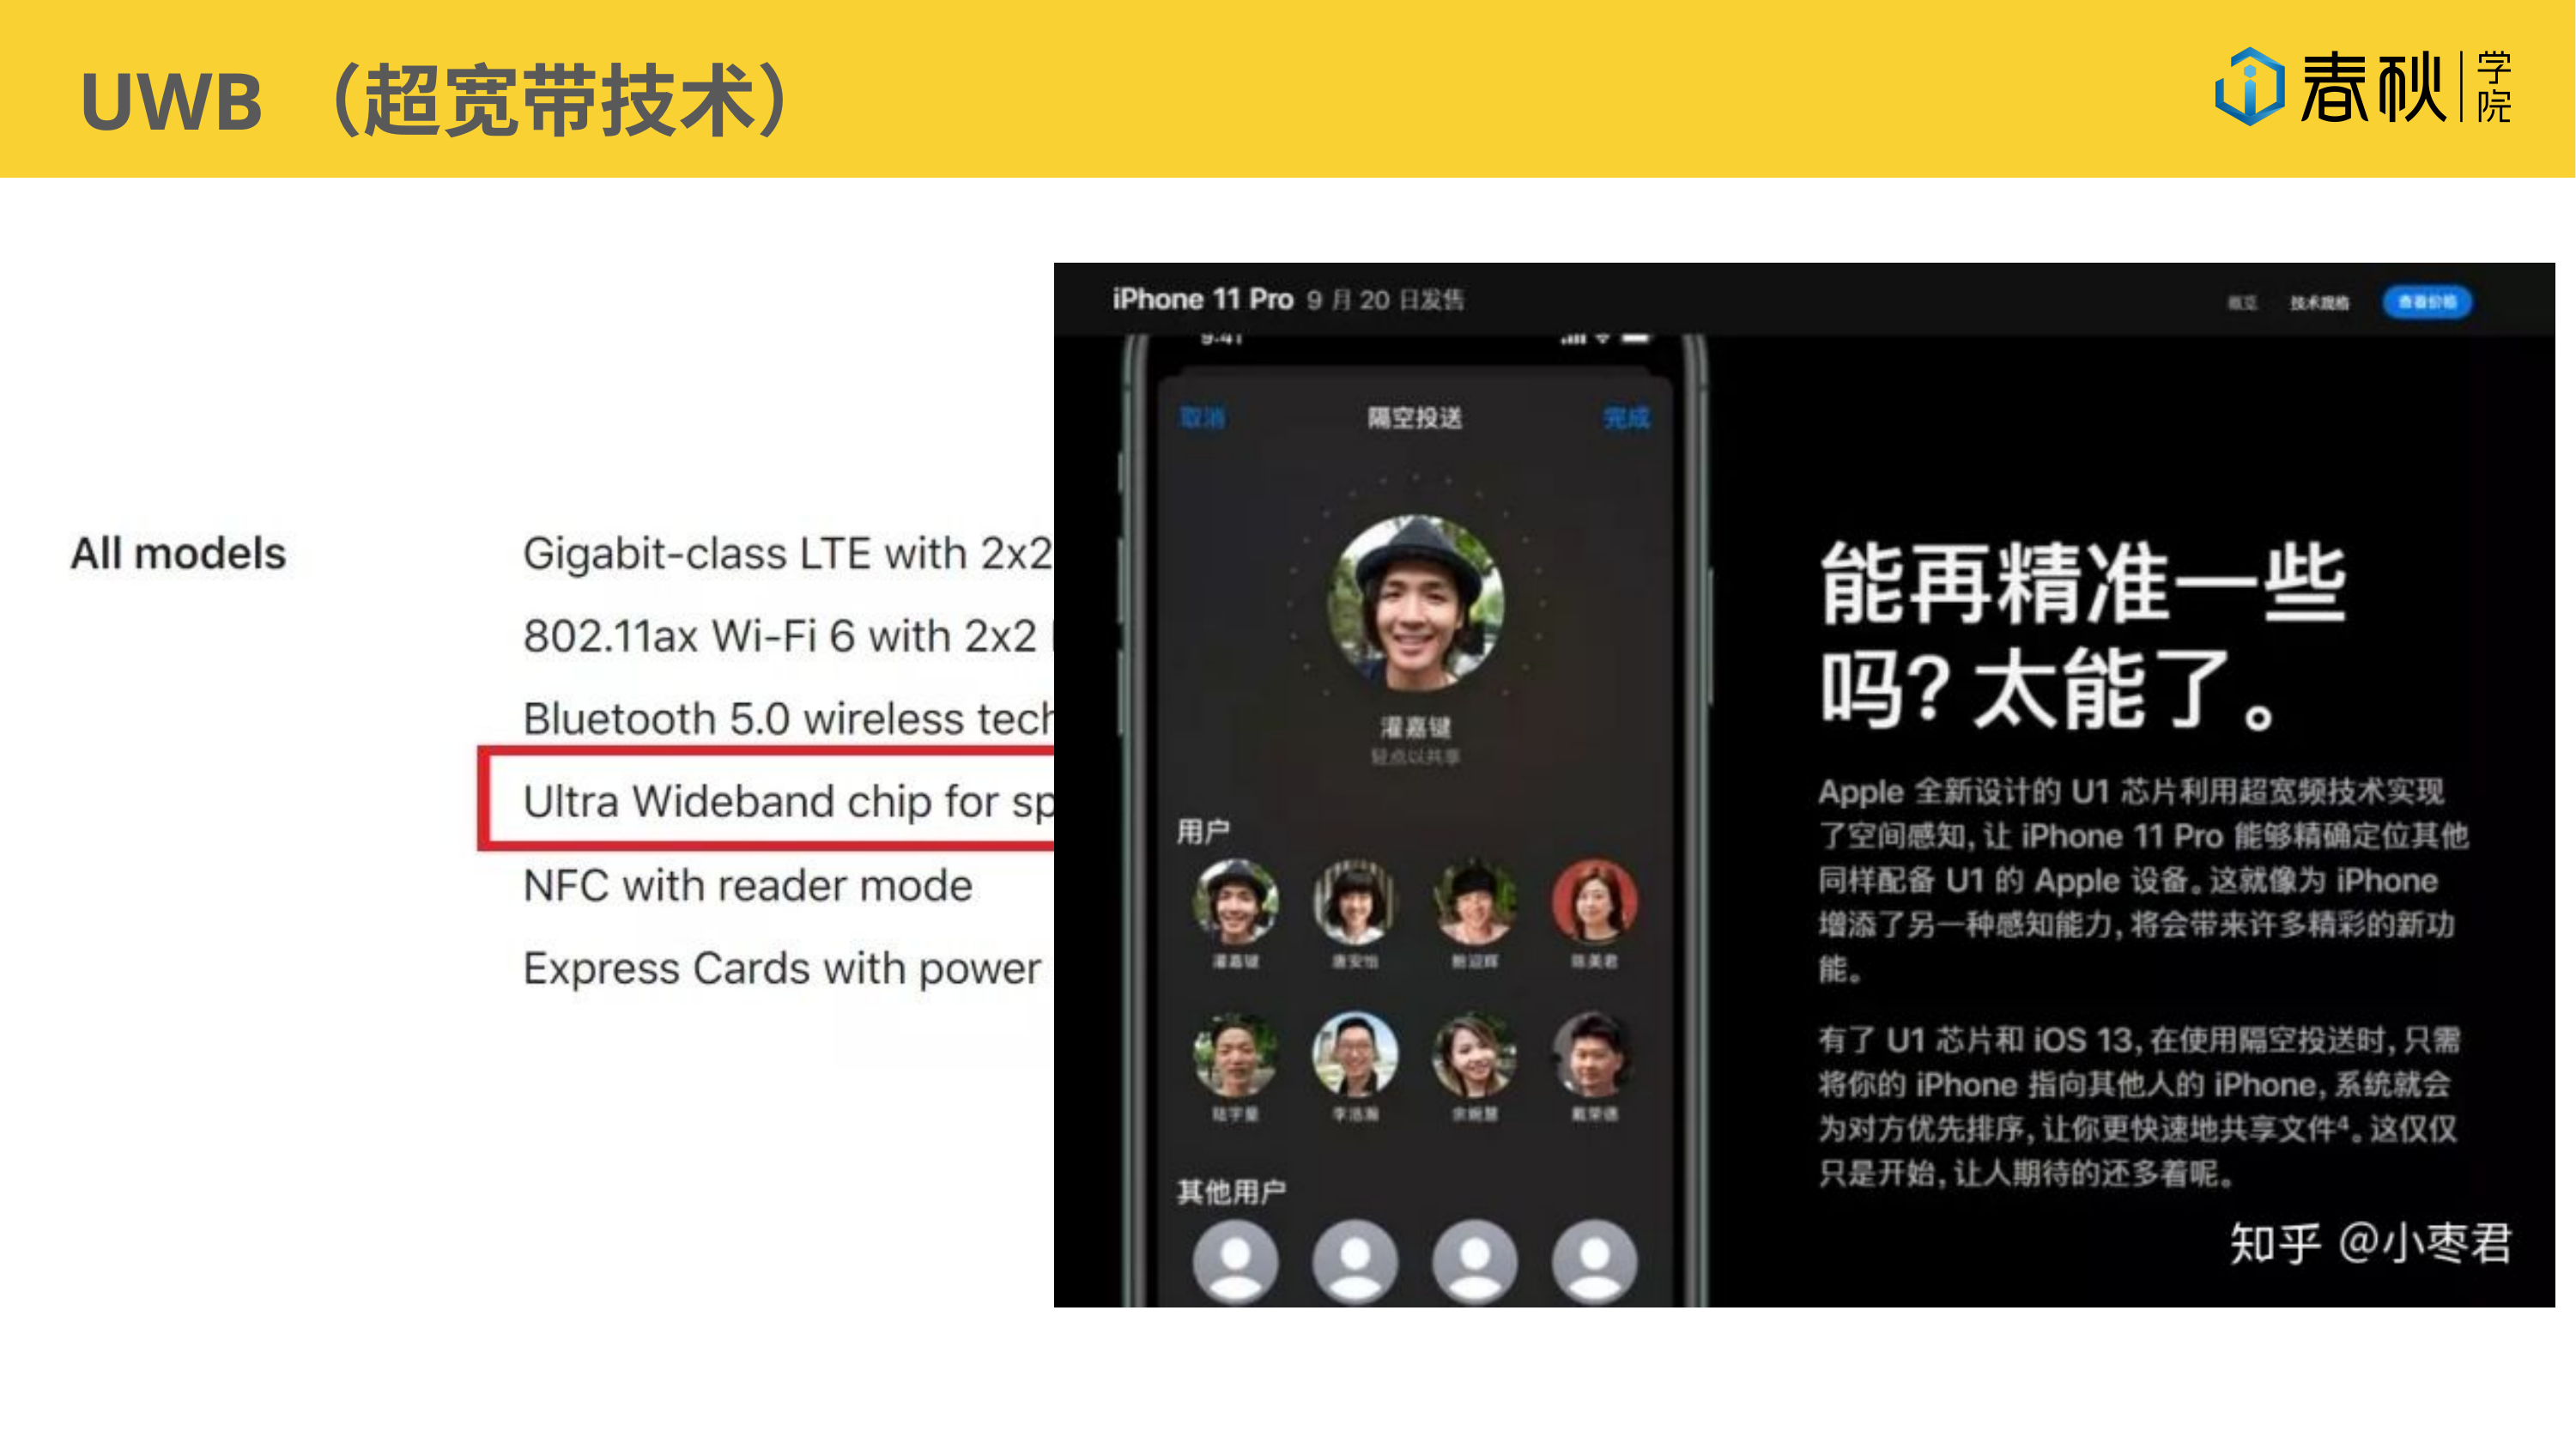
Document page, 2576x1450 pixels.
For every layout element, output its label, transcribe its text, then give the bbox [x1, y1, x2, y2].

list UWB（超宽带技术） [64, 45, 1112, 137]
picture [0, 0, 2576, 1308]
